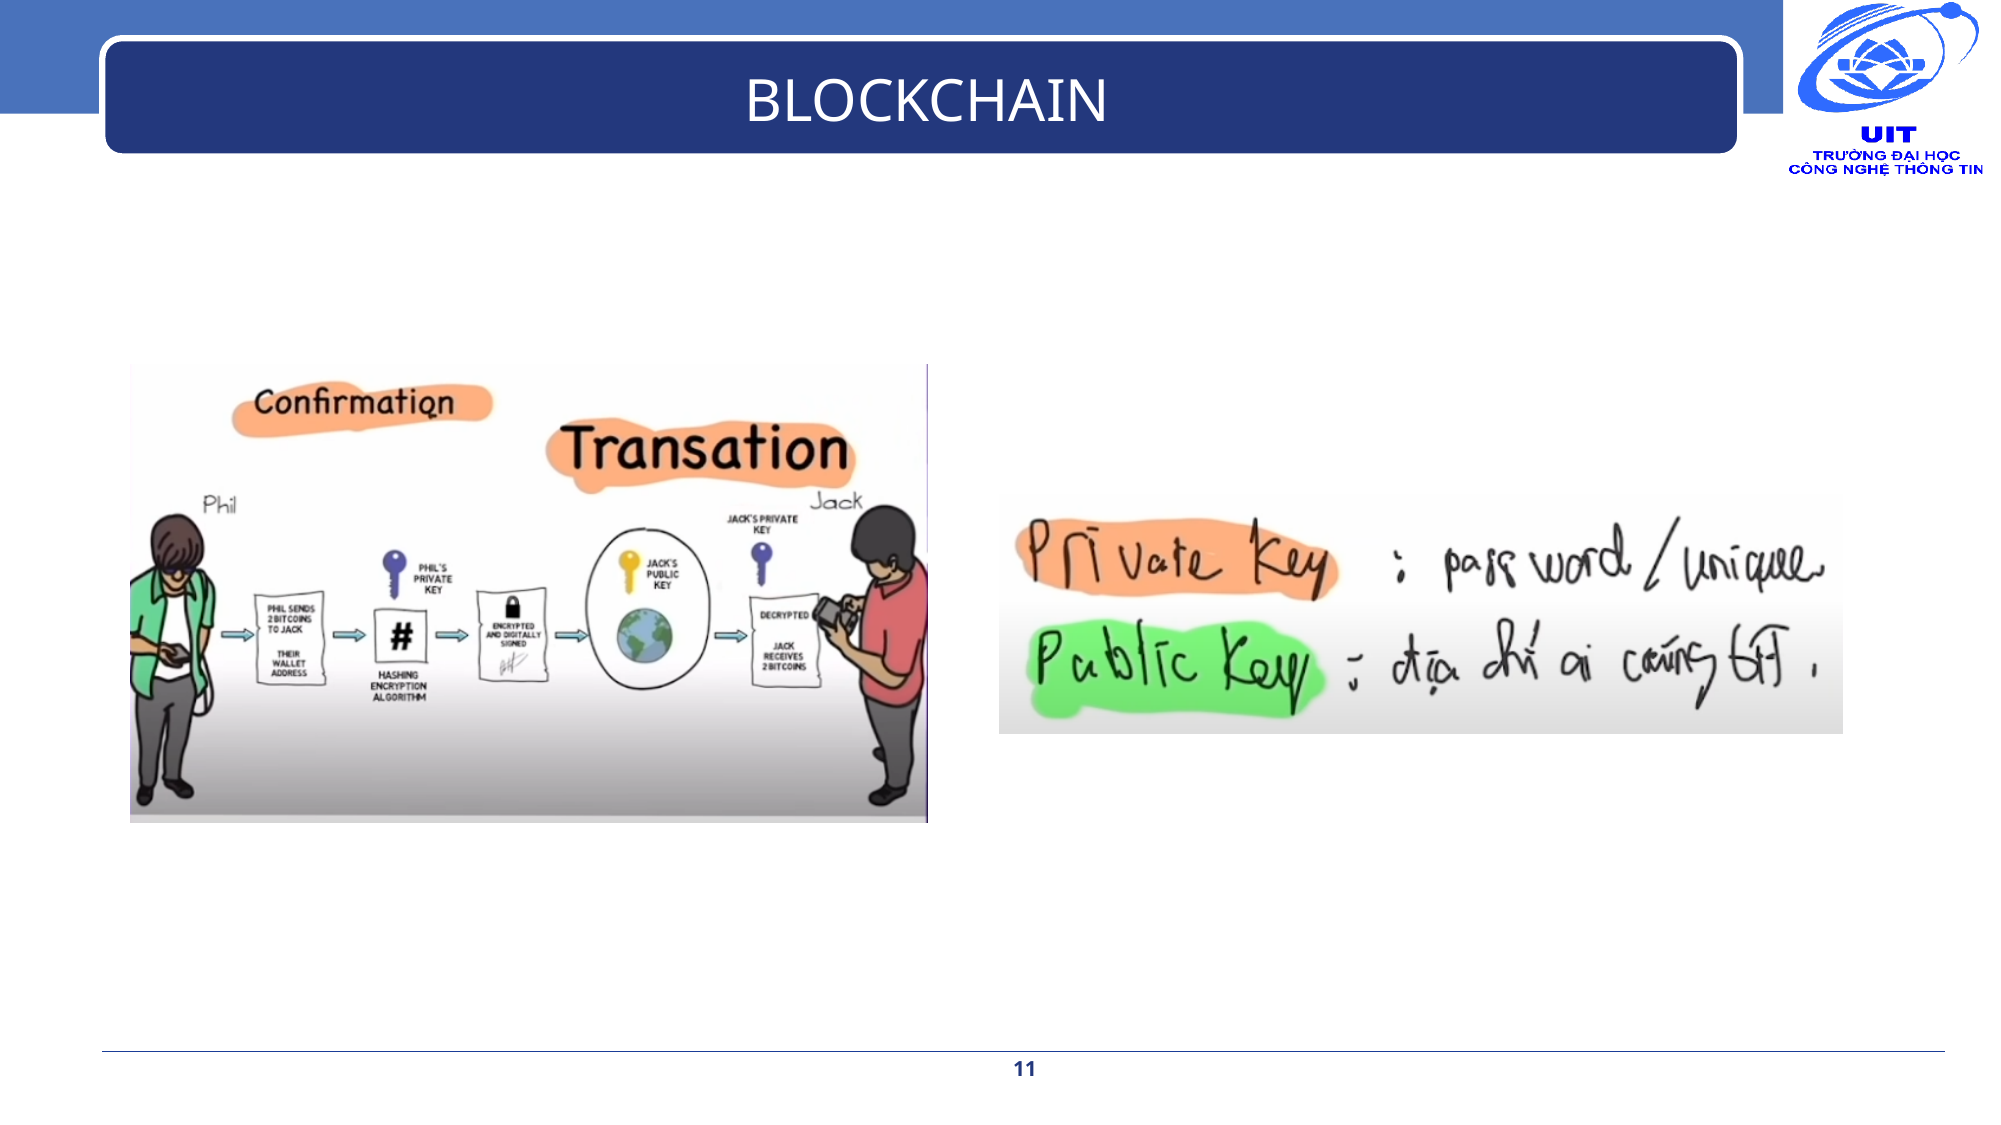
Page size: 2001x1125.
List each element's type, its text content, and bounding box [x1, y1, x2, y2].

picture [130, 364, 928, 823]
picture [999, 494, 1843, 734]
picture [1789, 2, 1983, 176]
slide_number 11 [849, 1047, 1200, 1083]
title BLOCKCHAIN [339, 52, 1515, 145]
